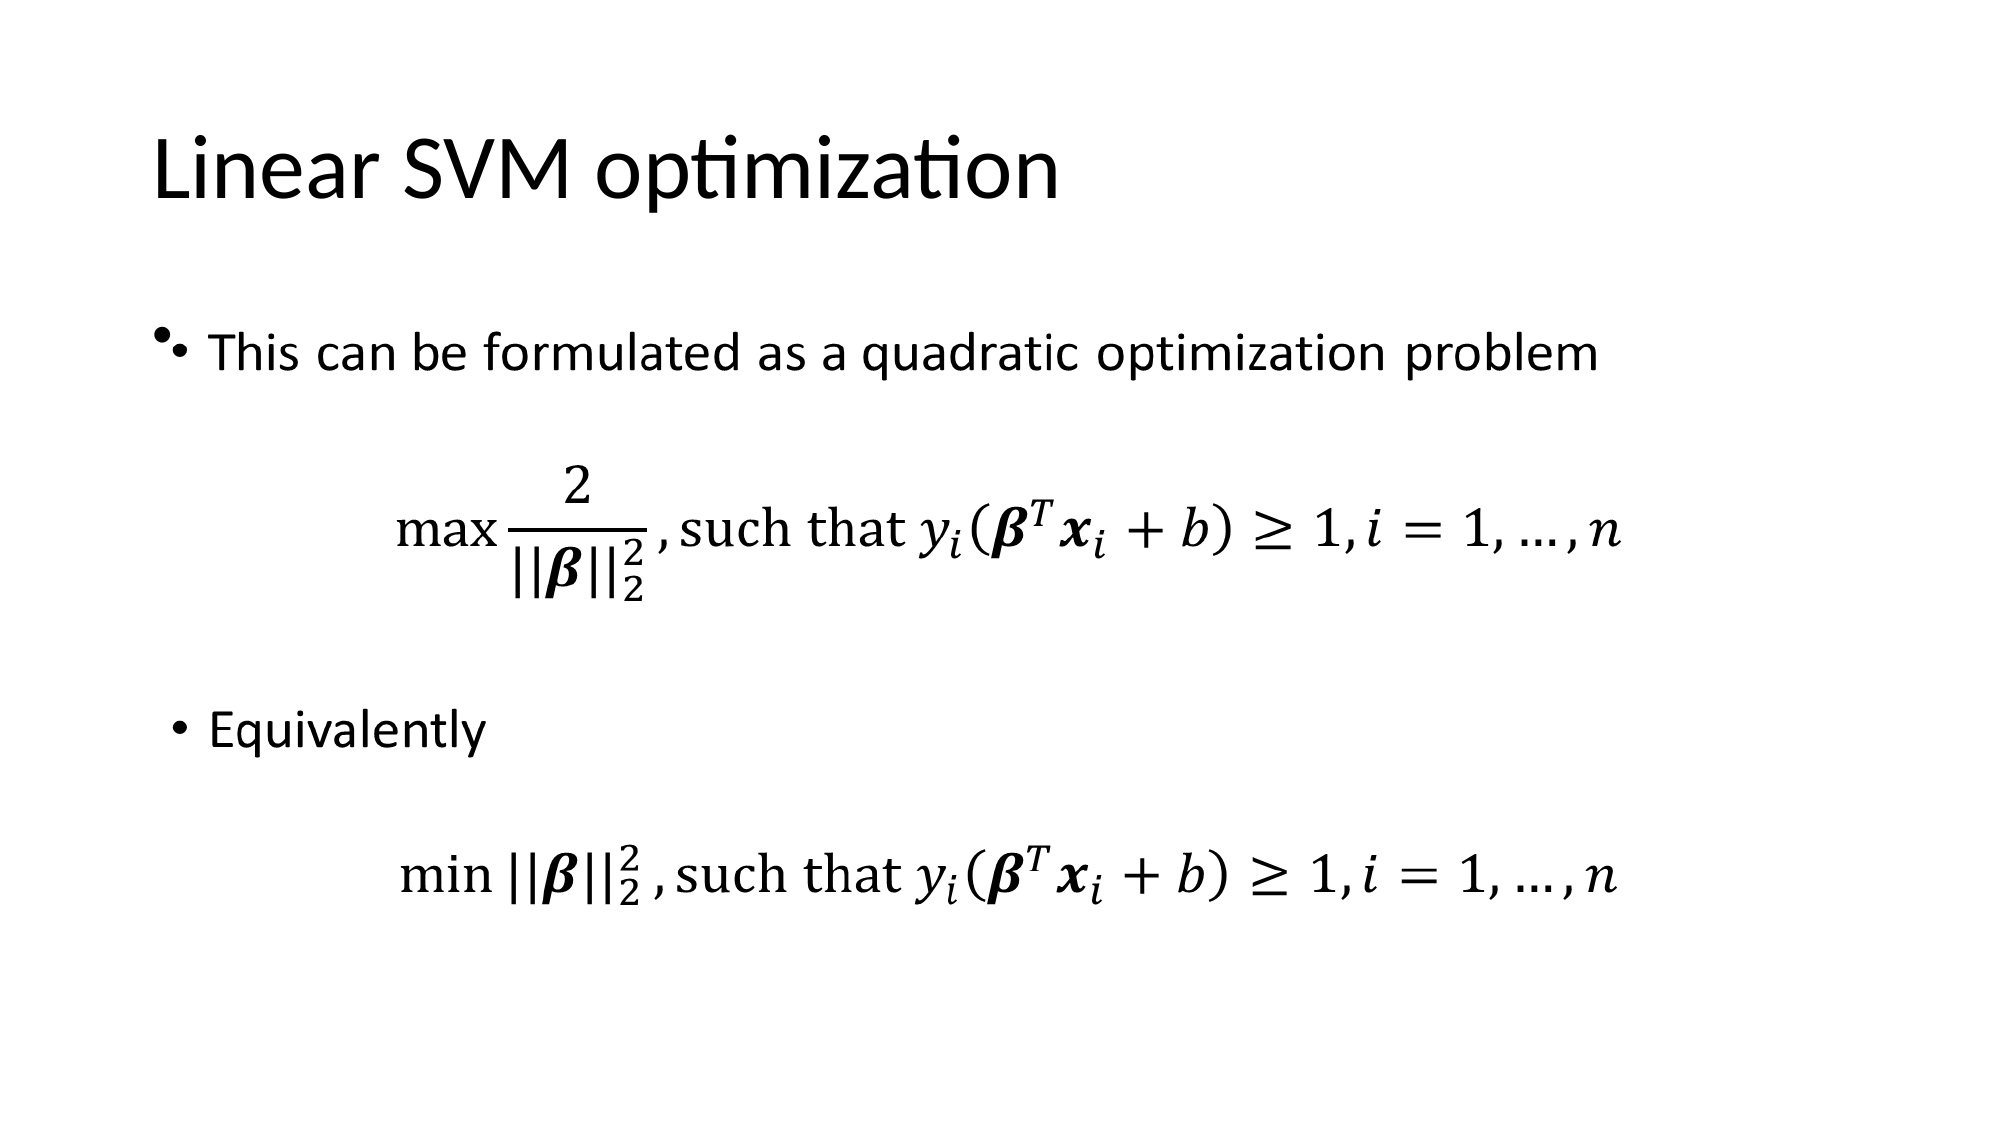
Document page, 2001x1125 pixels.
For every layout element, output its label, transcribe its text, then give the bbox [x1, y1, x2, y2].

list [137, 299, 1863, 1014]
title Linear SVM optimization [137, 59, 1863, 278]
